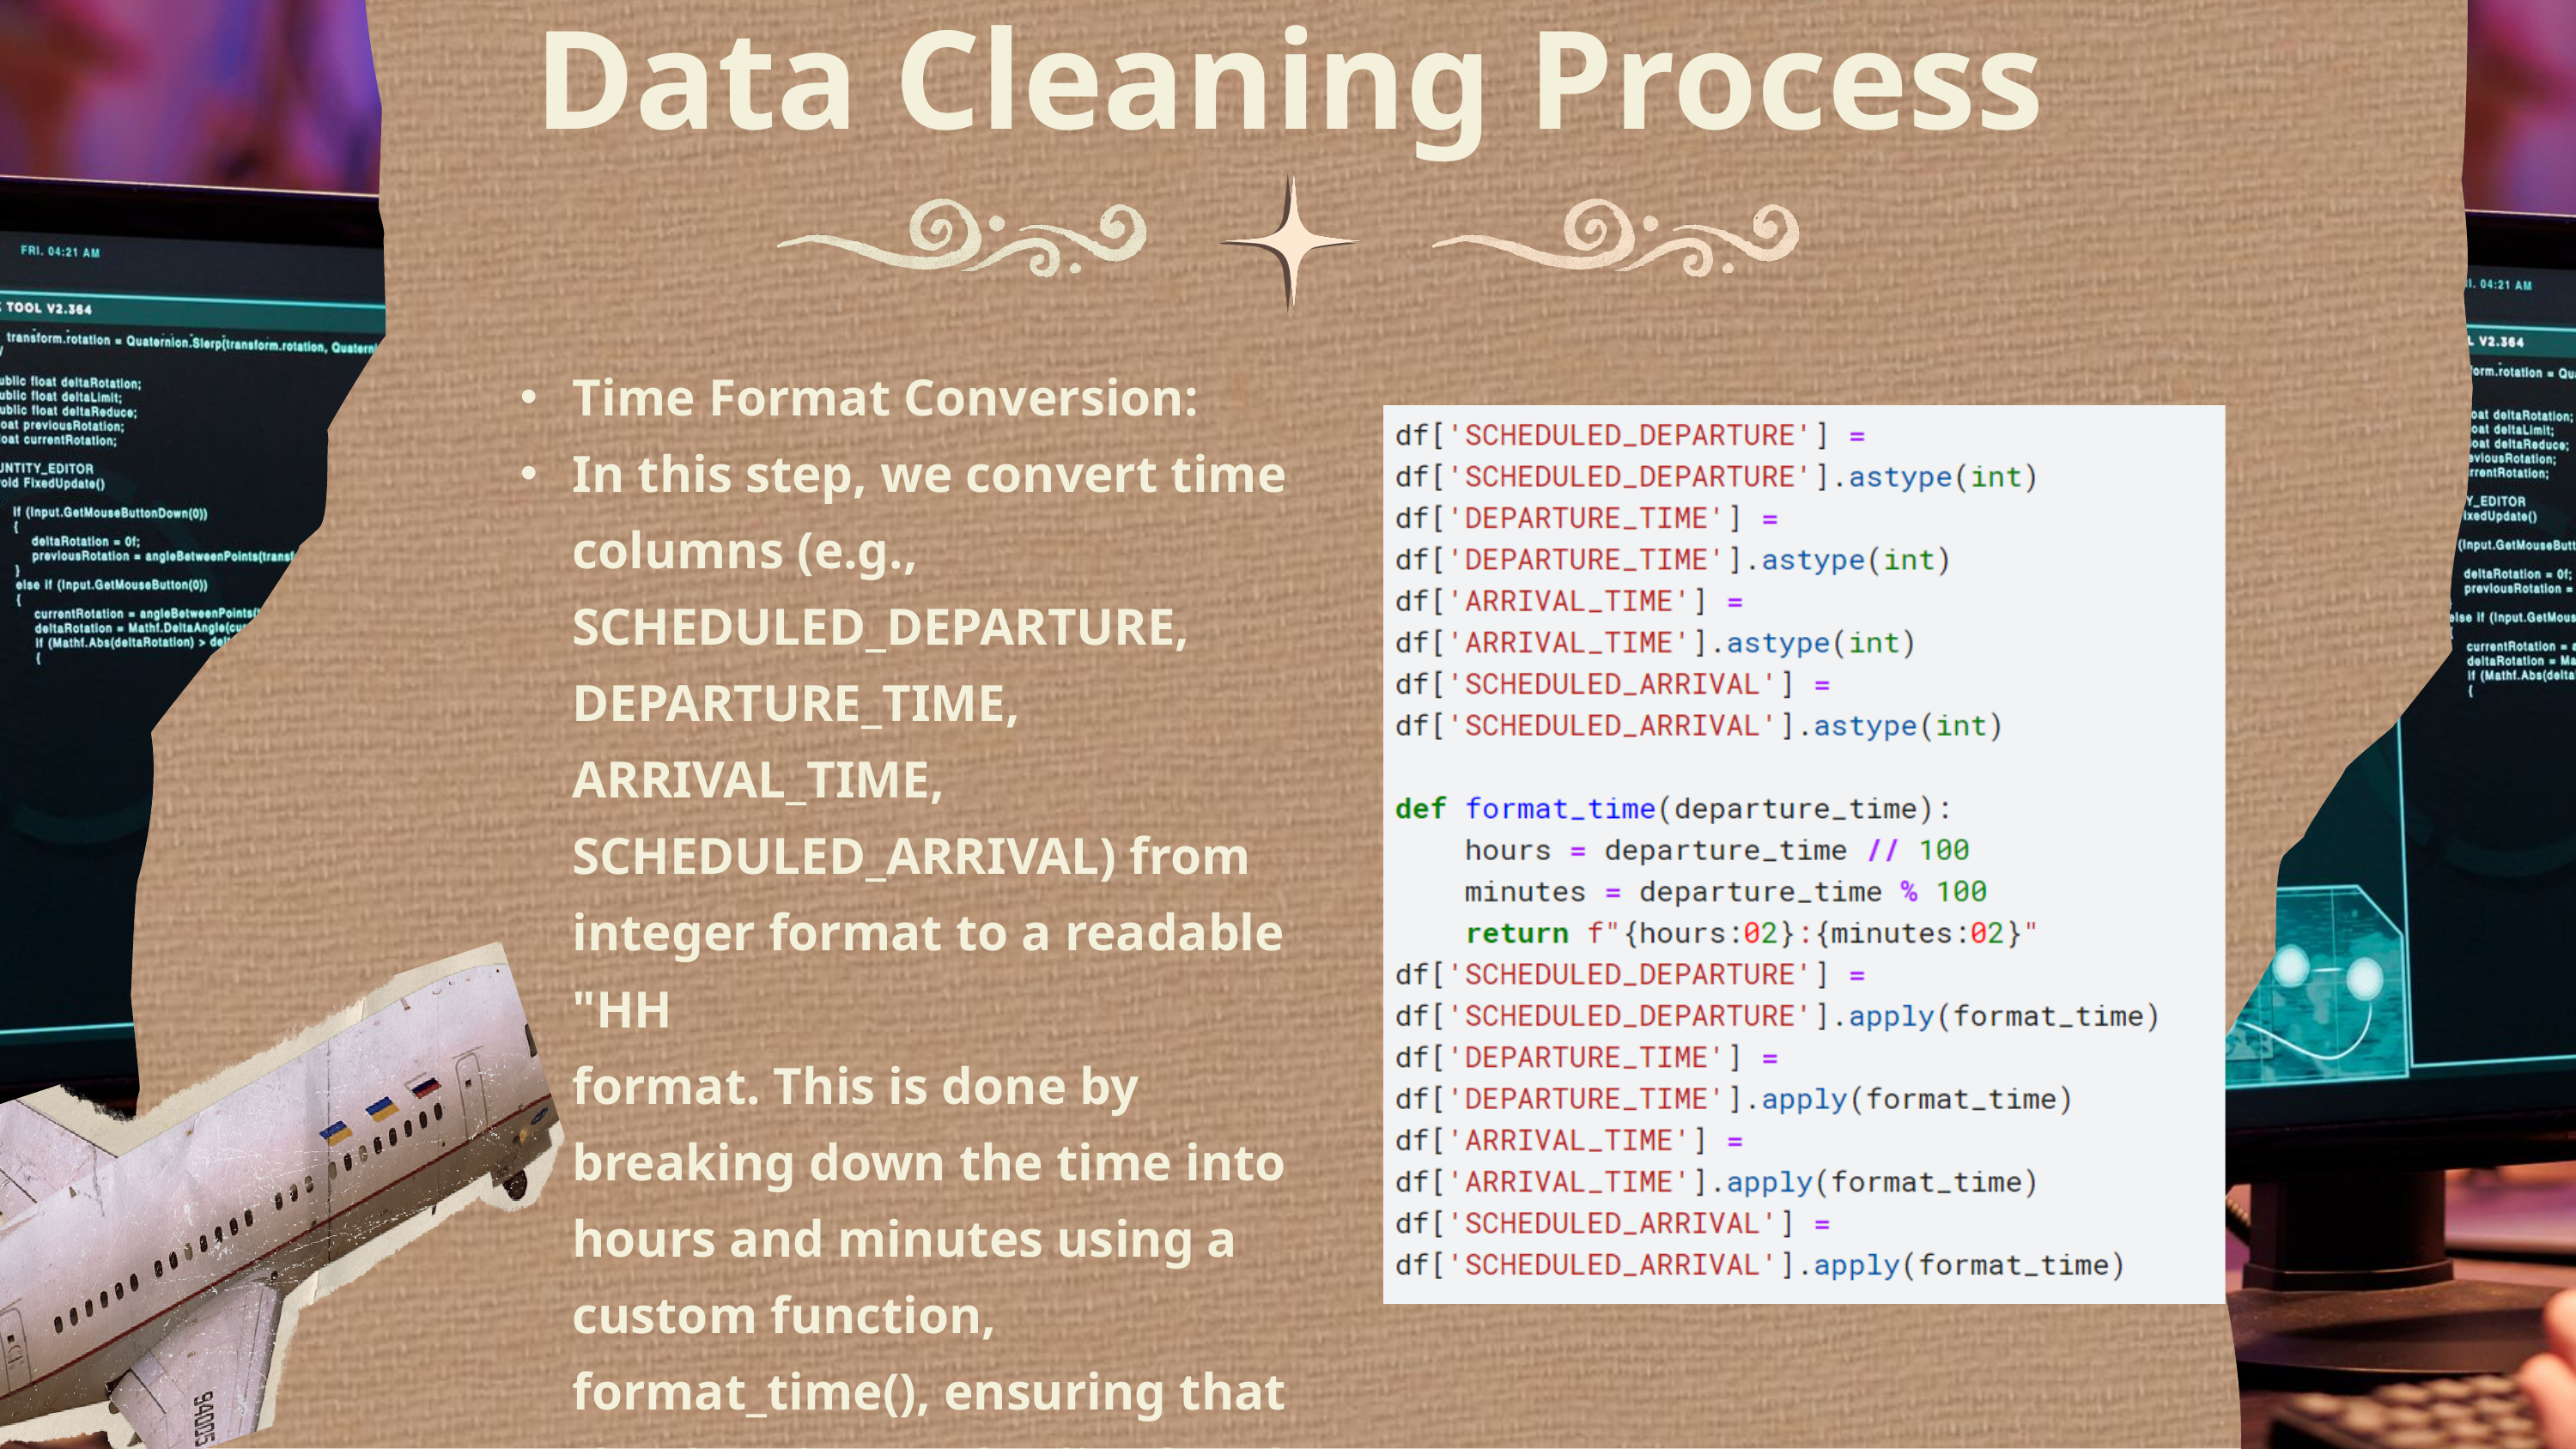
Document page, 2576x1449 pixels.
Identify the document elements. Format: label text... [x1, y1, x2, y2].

text_box Data Cleaning Process [499, 22, 2080, 157]
text_box [776, 198, 1147, 277]
text_box [396, 0, 2210, 1449]
text_box Time Format Conversion: In this step, we convert time columns (e.g., SCHEDULED_DEPARTURE, DEPARTURE_TIME, ARRIVAL_TIME, SCHEDULED_ARRIVAL) from integer format to a readable "HH format. This is done by breaking down the time into hours and minutes using a custom function, format_time(), ensuring that the data is standardized and easier to interpret for further analysis. [467, 349, 1362, 1449]
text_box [2214, 0, 2576, 1449]
text_box [396, 940, 623, 1386]
text_box [1431, 198, 1800, 277]
text_box [1383, 405, 2210, 1304]
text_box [0, 0, 390, 1449]
text_box [1216, 165, 1363, 318]
